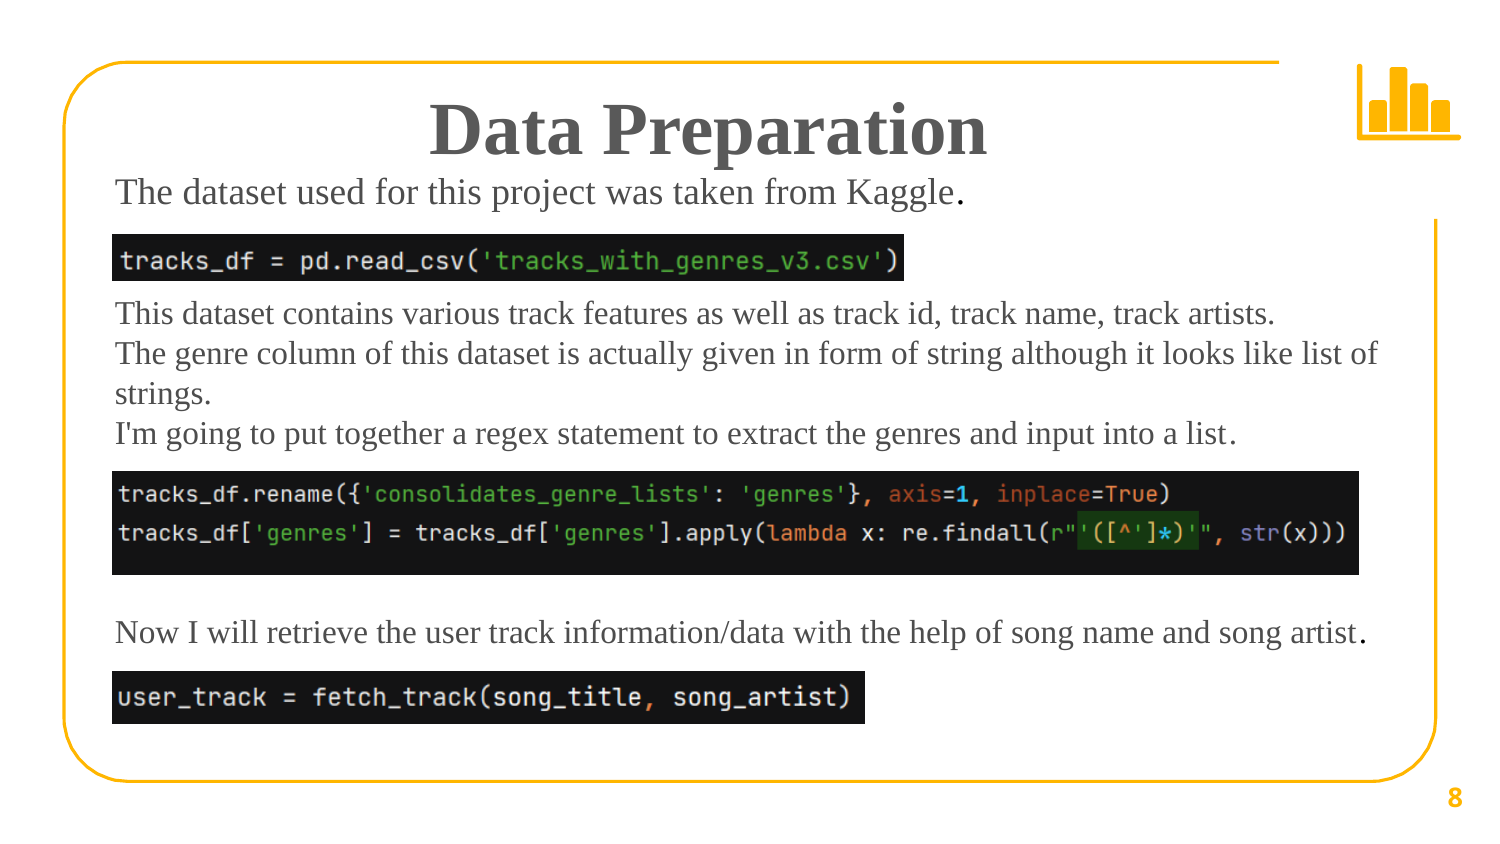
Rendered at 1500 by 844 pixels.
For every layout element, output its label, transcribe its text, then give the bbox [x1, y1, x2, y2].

text_box The dataset used for this project was taken from Kaggle. This dataset contains various track features as well as track id, track name, track artists. The genre column of this dataset is actually given in form of string although it looks like list of strings. I'm going to put together a regex statement to extract the genres and input into a list. Now I will retrieve the user track information/data with the help of song name and song artist. [99, 159, 1400, 760]
picture [112, 671, 866, 724]
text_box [1356, 63, 1462, 141]
picture [112, 471, 1360, 575]
picture [112, 234, 904, 281]
text_box Data Preparation [99, 71, 1338, 159]
text_box 8 [1445, 778, 1466, 814]
